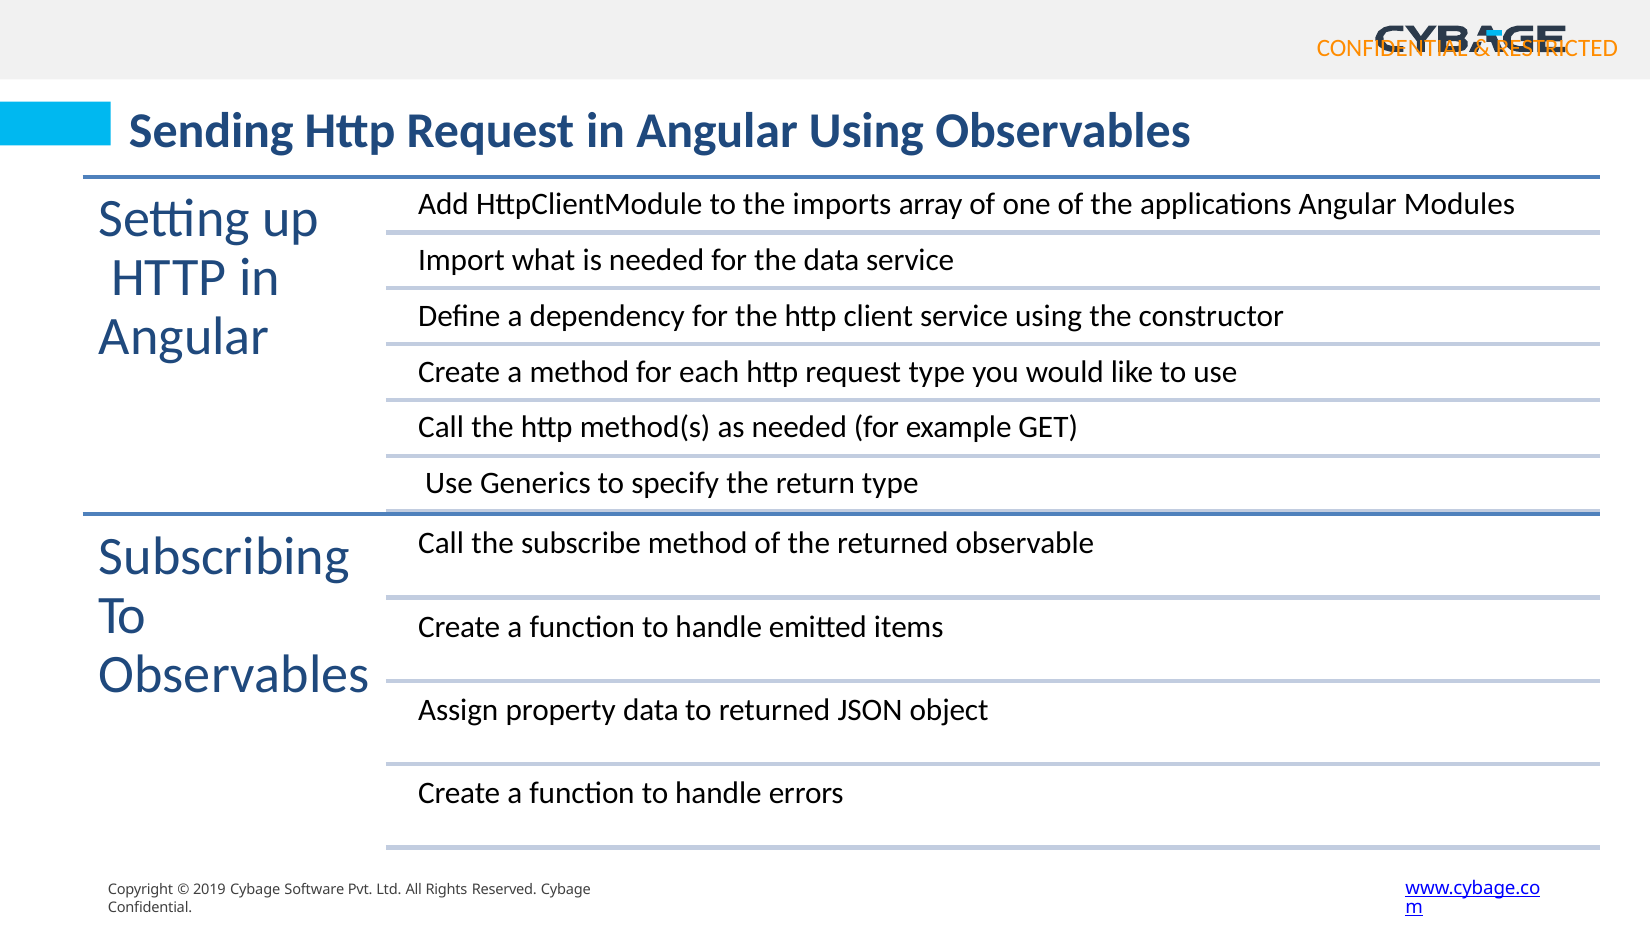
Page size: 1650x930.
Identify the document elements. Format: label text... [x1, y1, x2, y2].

text_box Create a method for each http request type you would like to use [416, 348, 1246, 389]
text_box Subscribing To Observables [96, 525, 372, 705]
text_box Create a function to handle emitted items [416, 603, 951, 644]
text_box [0, 101, 111, 146]
text_box Create a function to handle errors [416, 770, 850, 810]
text_box Assign property data to returned JSON object [416, 687, 994, 727]
text_box Define a dependency for the http client service using the constructor [416, 293, 1292, 333]
text_box Call the http method(s) as needed (for example GET) Use Generics to specify the return type [416, 386, 1086, 500]
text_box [82, 509, 1601, 517]
title Sending Http Request in Angular Using Observables [126, 95, 1313, 176]
text_box Call the subscribe method of the returned observable [416, 525, 1099, 560]
title Sending Http Request in Angular Using Observables [126, 177, 1313, 253]
footer Copyright © 2019 Cybage Software Pvt. Ltd. All Rights Reserved. Cybage Confidential. [105, 877, 629, 930]
text_box Import what is needed for the data service [416, 237, 960, 277]
text_box Add HttpClientModule to the imports array of one of the applications Angular Modules [416, 181, 1522, 221]
text_box Setting up HTTP in Angular [96, 181, 324, 367]
text_box www.cybage.com [1403, 872, 1551, 902]
